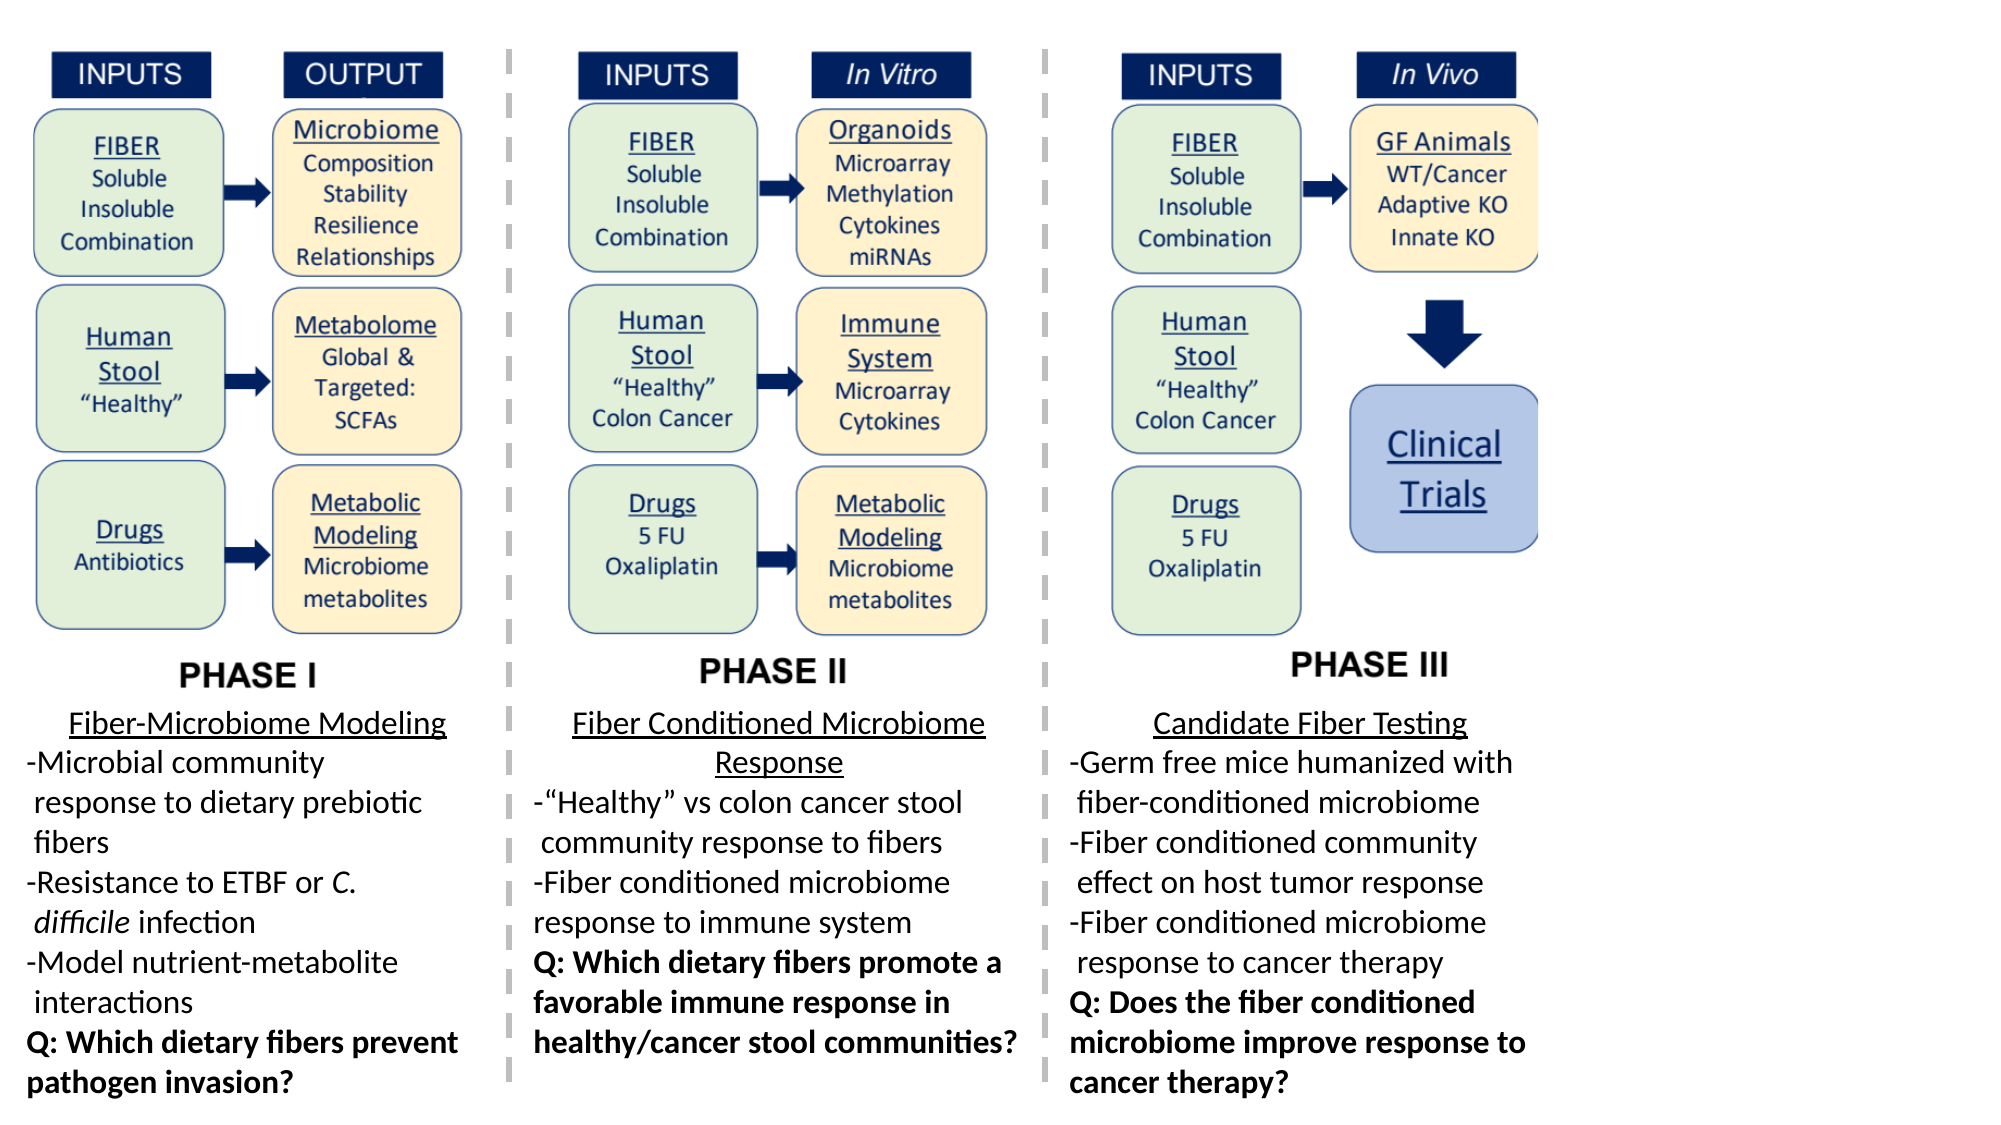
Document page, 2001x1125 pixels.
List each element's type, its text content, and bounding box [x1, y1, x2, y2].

text_box Candidate Fiber Testing -Germ free mice humanized with fiber-conditioned microbiome -Fiber conditioned community effect on host tumor response -Fiber conditioned microbiome response to cancer therapy Q: Does the fiber conditioned microbiome improve response to cancer therapy? [1054, 693, 1567, 1125]
picture [1092, 46, 1539, 715]
picture [33, 46, 467, 715]
text_box Fiber Conditioned Microbiome Response -“Healthy” vs colon cancer stool community response to fibers -Fiber conditioned microbiome response to immune system Q: Which dietary fibers promote a favorable immune response in healthy/cancer stool communities? [518, 693, 1040, 1125]
picture [557, 46, 1001, 715]
text_box Fiber-Microbiome Modeling -Microbial community response to dietary prebiotic fibers -Resistance to ETBF or C. difficile infection -Model nutrient-metabolite interactions Q: Which dietary fibers prevent pathogen invasion? [11, 693, 504, 1125]
